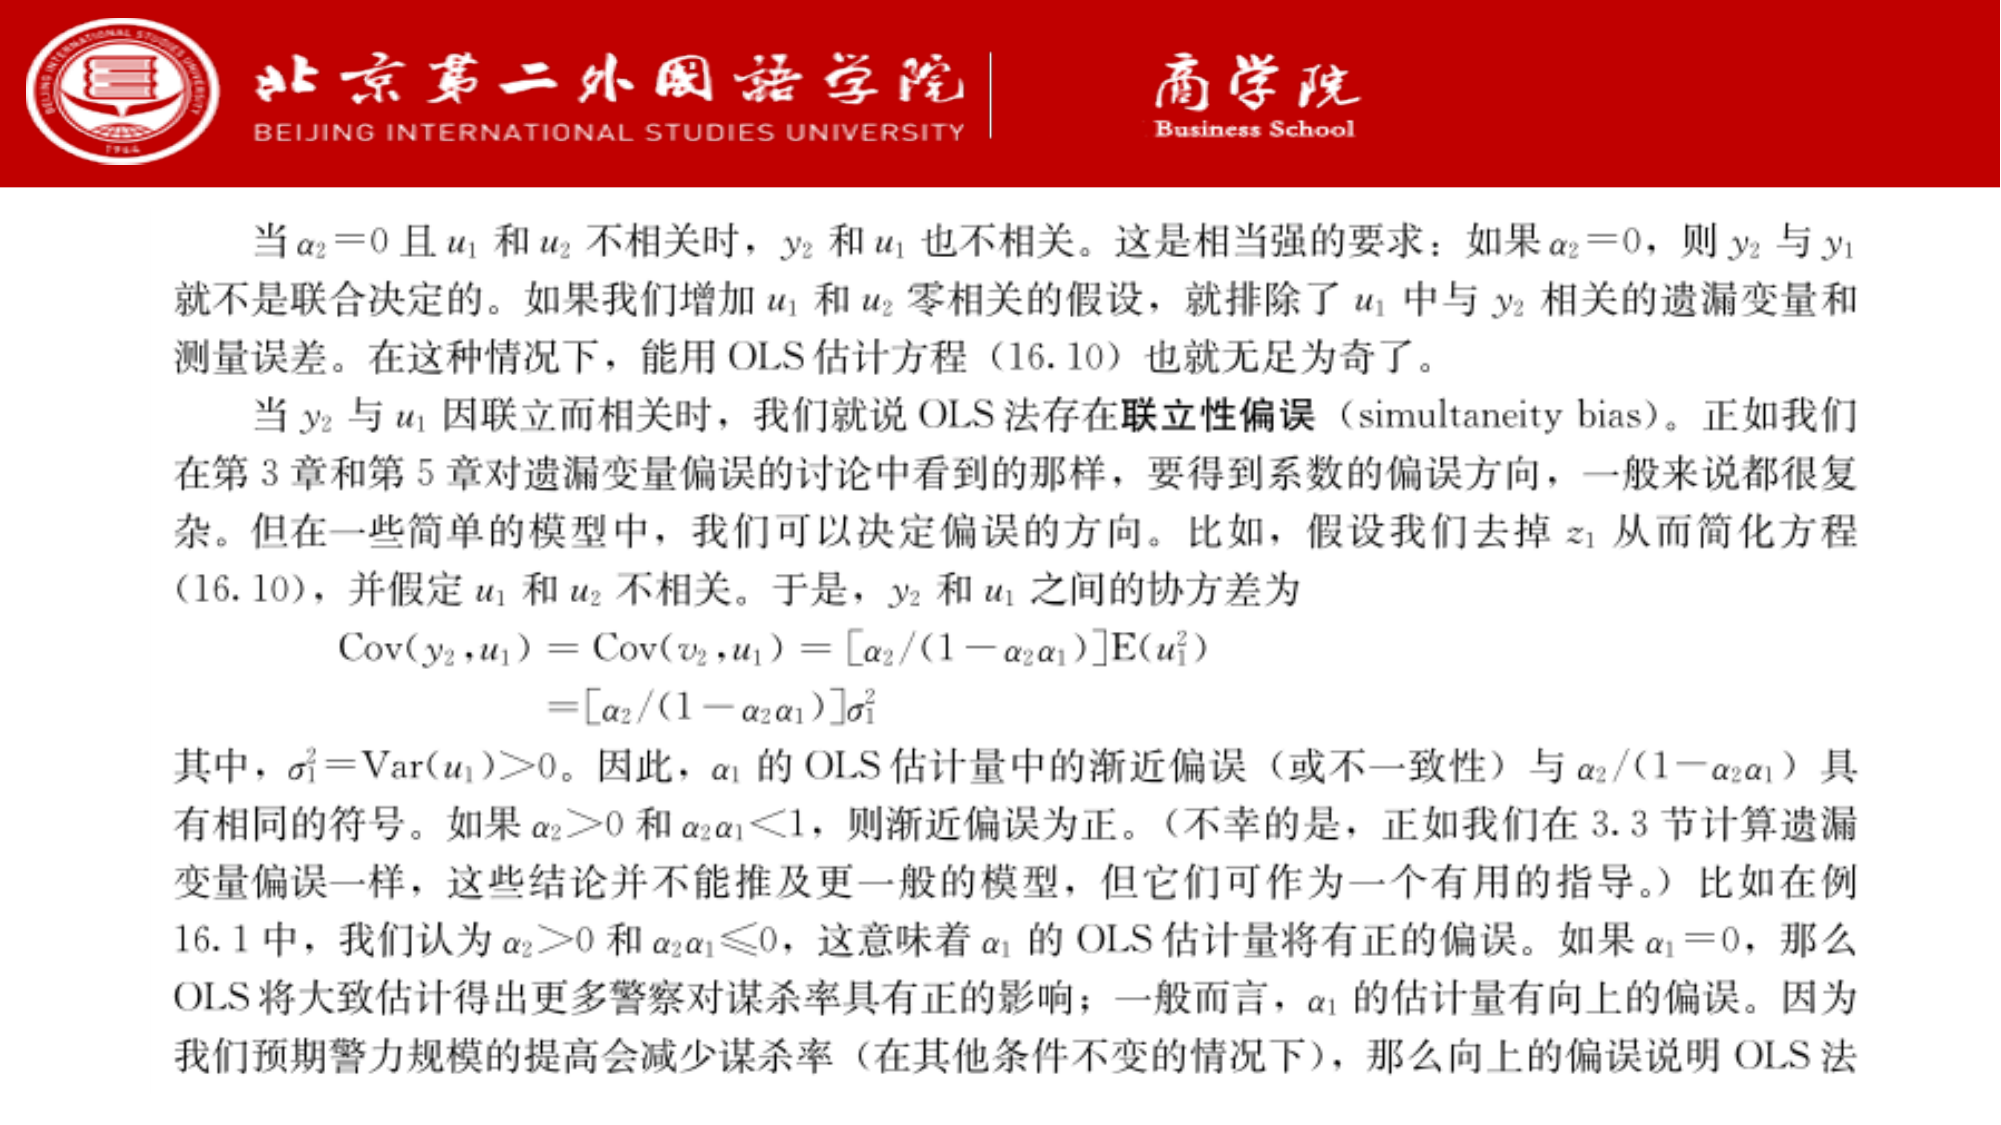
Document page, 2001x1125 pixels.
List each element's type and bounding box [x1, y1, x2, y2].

picture [26, 18, 1693, 165]
picture [149, 208, 1891, 1094]
